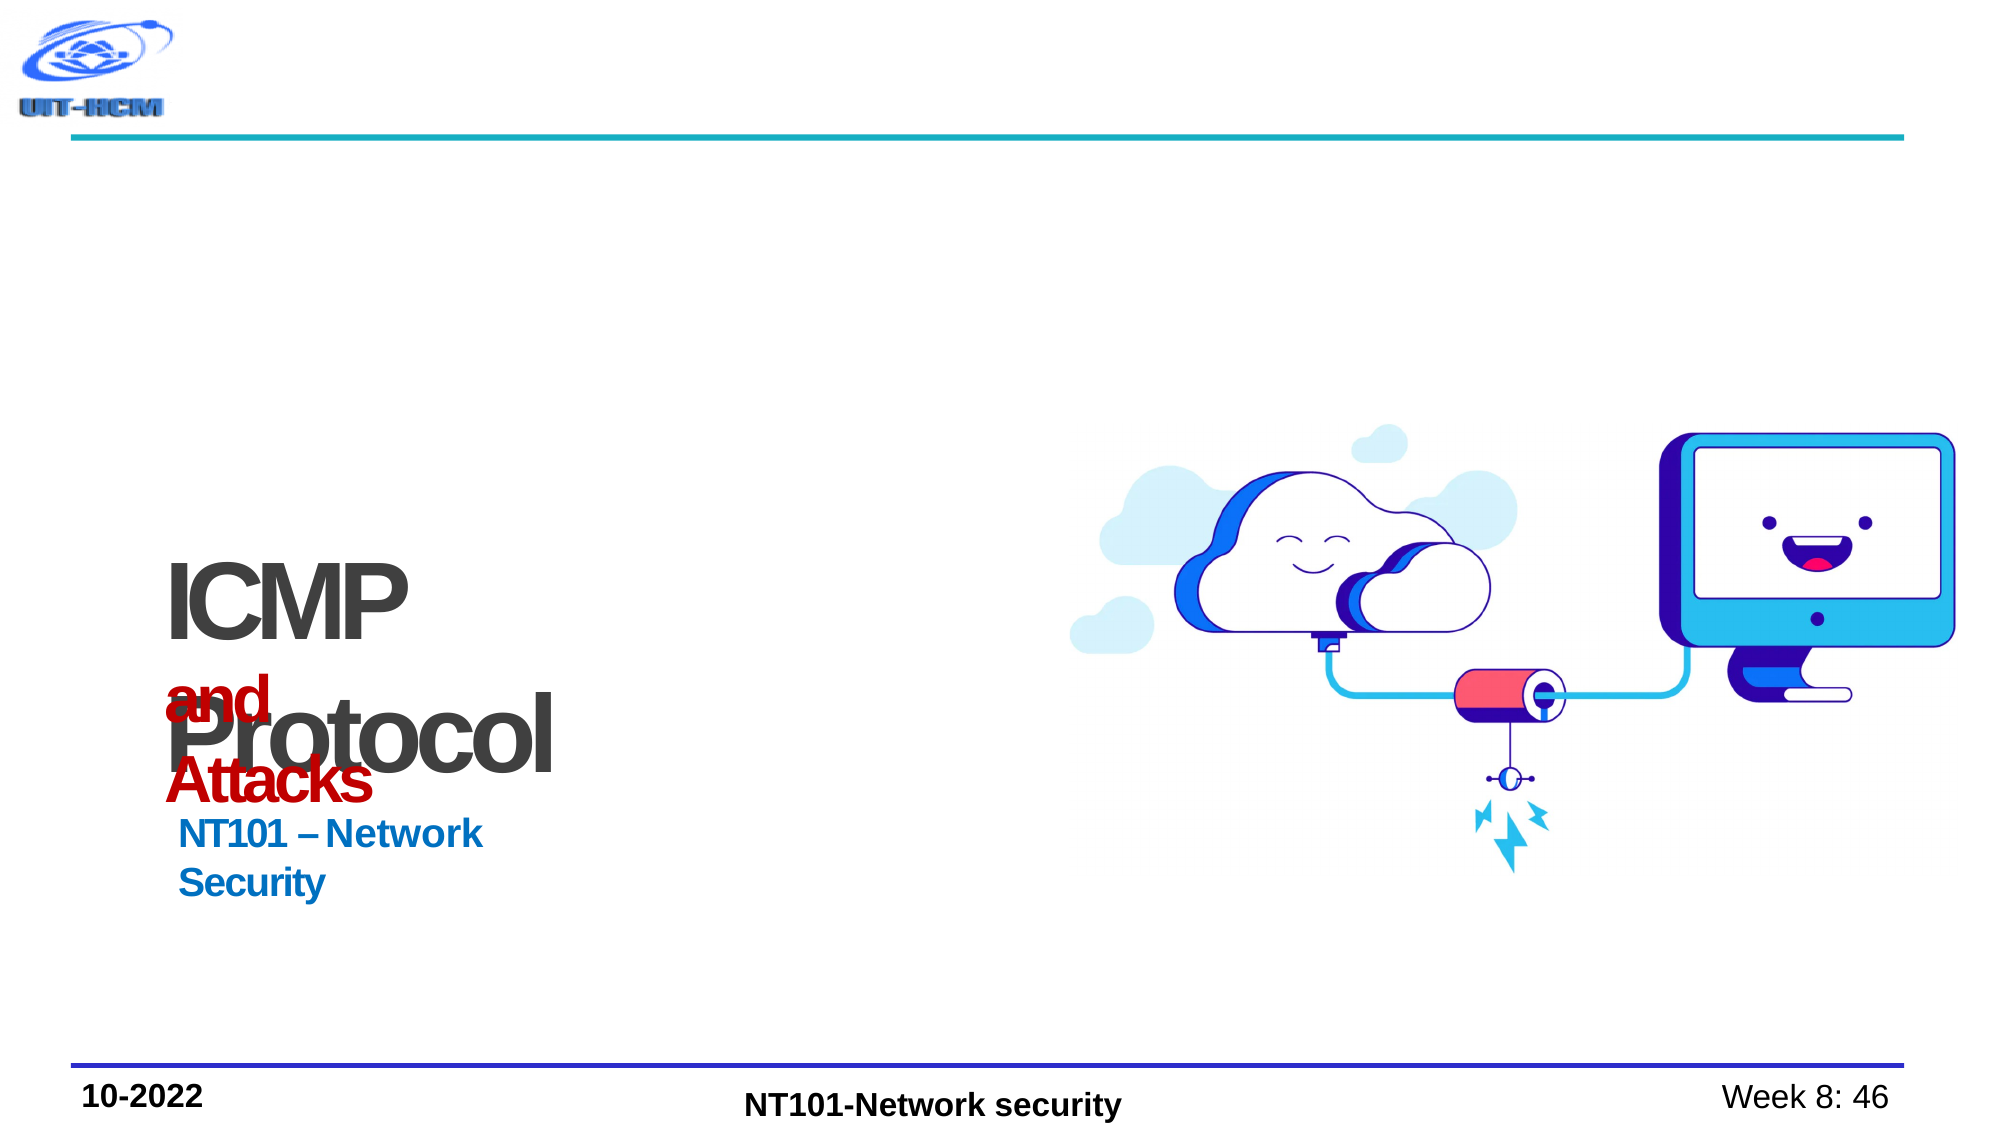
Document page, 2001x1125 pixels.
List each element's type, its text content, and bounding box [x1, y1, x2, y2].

picture [0, 8, 193, 127]
text_box NT101 – Network Security [176, 805, 634, 905]
text_box ICMP Protocol [162, 527, 810, 795]
text_box and Attacks [162, 653, 485, 816]
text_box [1069, 423, 1958, 876]
